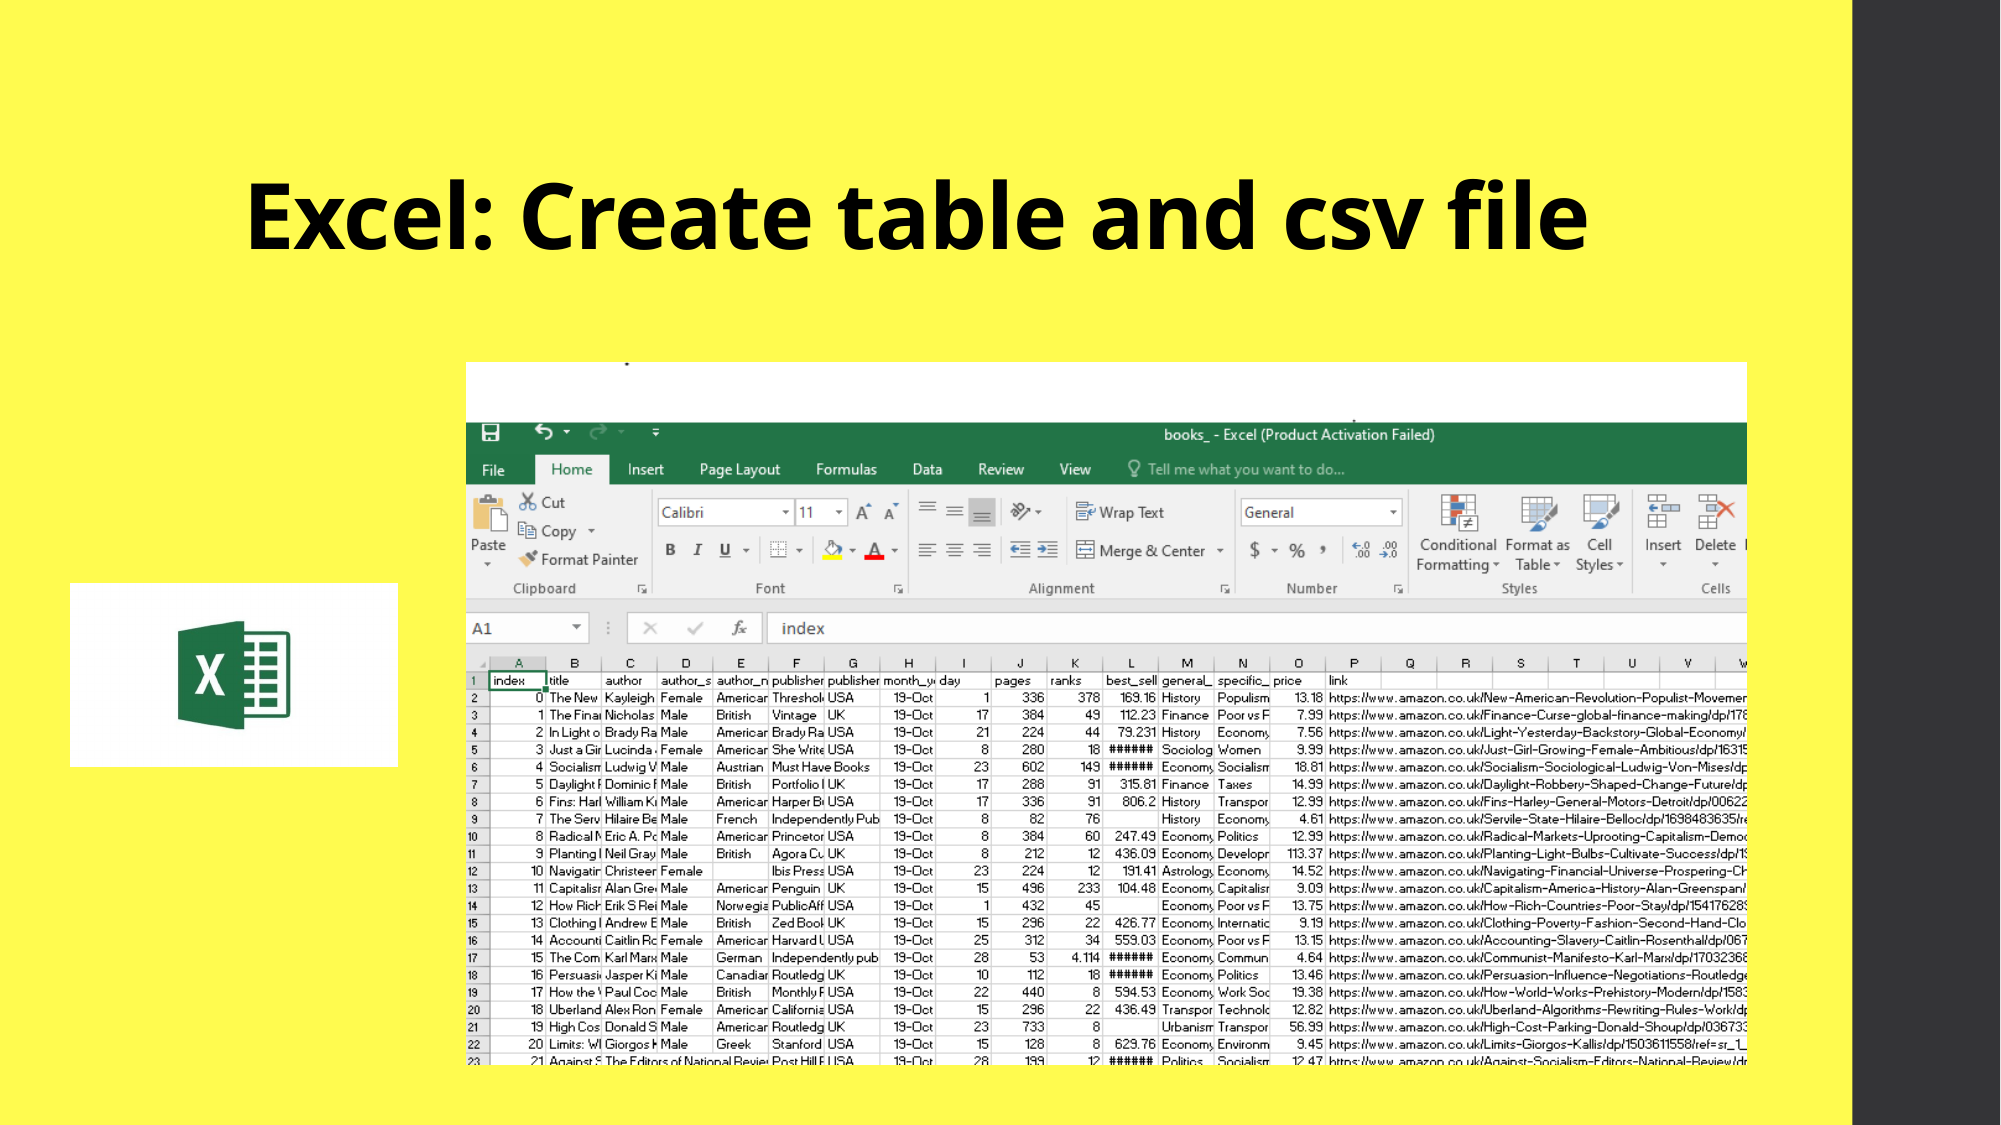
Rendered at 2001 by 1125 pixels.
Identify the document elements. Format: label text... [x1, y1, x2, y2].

title Excel: Create table and csv file [121, 59, 1712, 277]
picture [69, 582, 398, 767]
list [466, 362, 1747, 1066]
